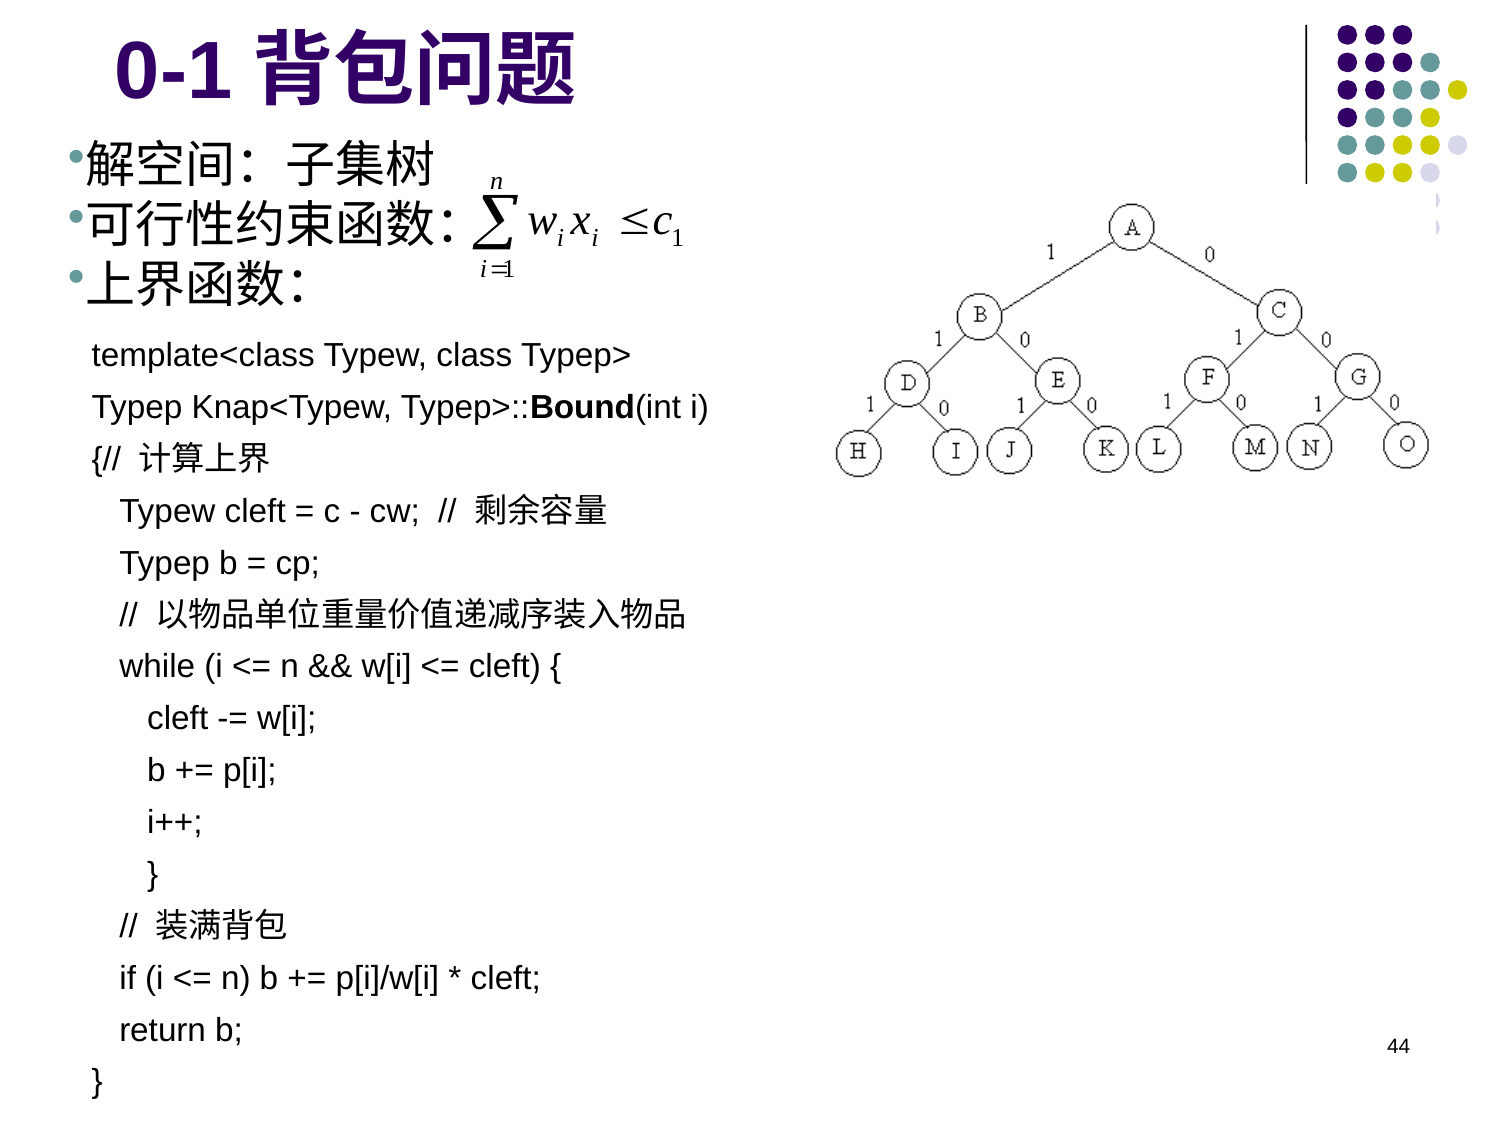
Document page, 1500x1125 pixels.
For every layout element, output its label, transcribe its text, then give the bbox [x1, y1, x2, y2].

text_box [466, 160, 691, 287]
text_box 0-1背包问题 [100, 0, 1376, 132]
text_box template<class Typew, class Typep> Typep Knap<Typew, Typep>::Bound(int i) {// 计算上界 Typew cleft = c - cw; // 剩余容量 Typep b = cp; // 以物品单位重量价值递减序装入物品 while (i <= n && w[i] <= cleft) { cleft -= w[i]; b += p[i]; i++; } // 装满背包 if (i <= n) b += p[i]/w[i] * cleft; return b; } [76, 314, 1002, 1107]
text_box 解空间：子集树 可行性约束函数： 上界函数： [53, 125, 1344, 321]
picture [832, 184, 1436, 490]
slide_number 44 [1074, 1025, 1425, 1100]
